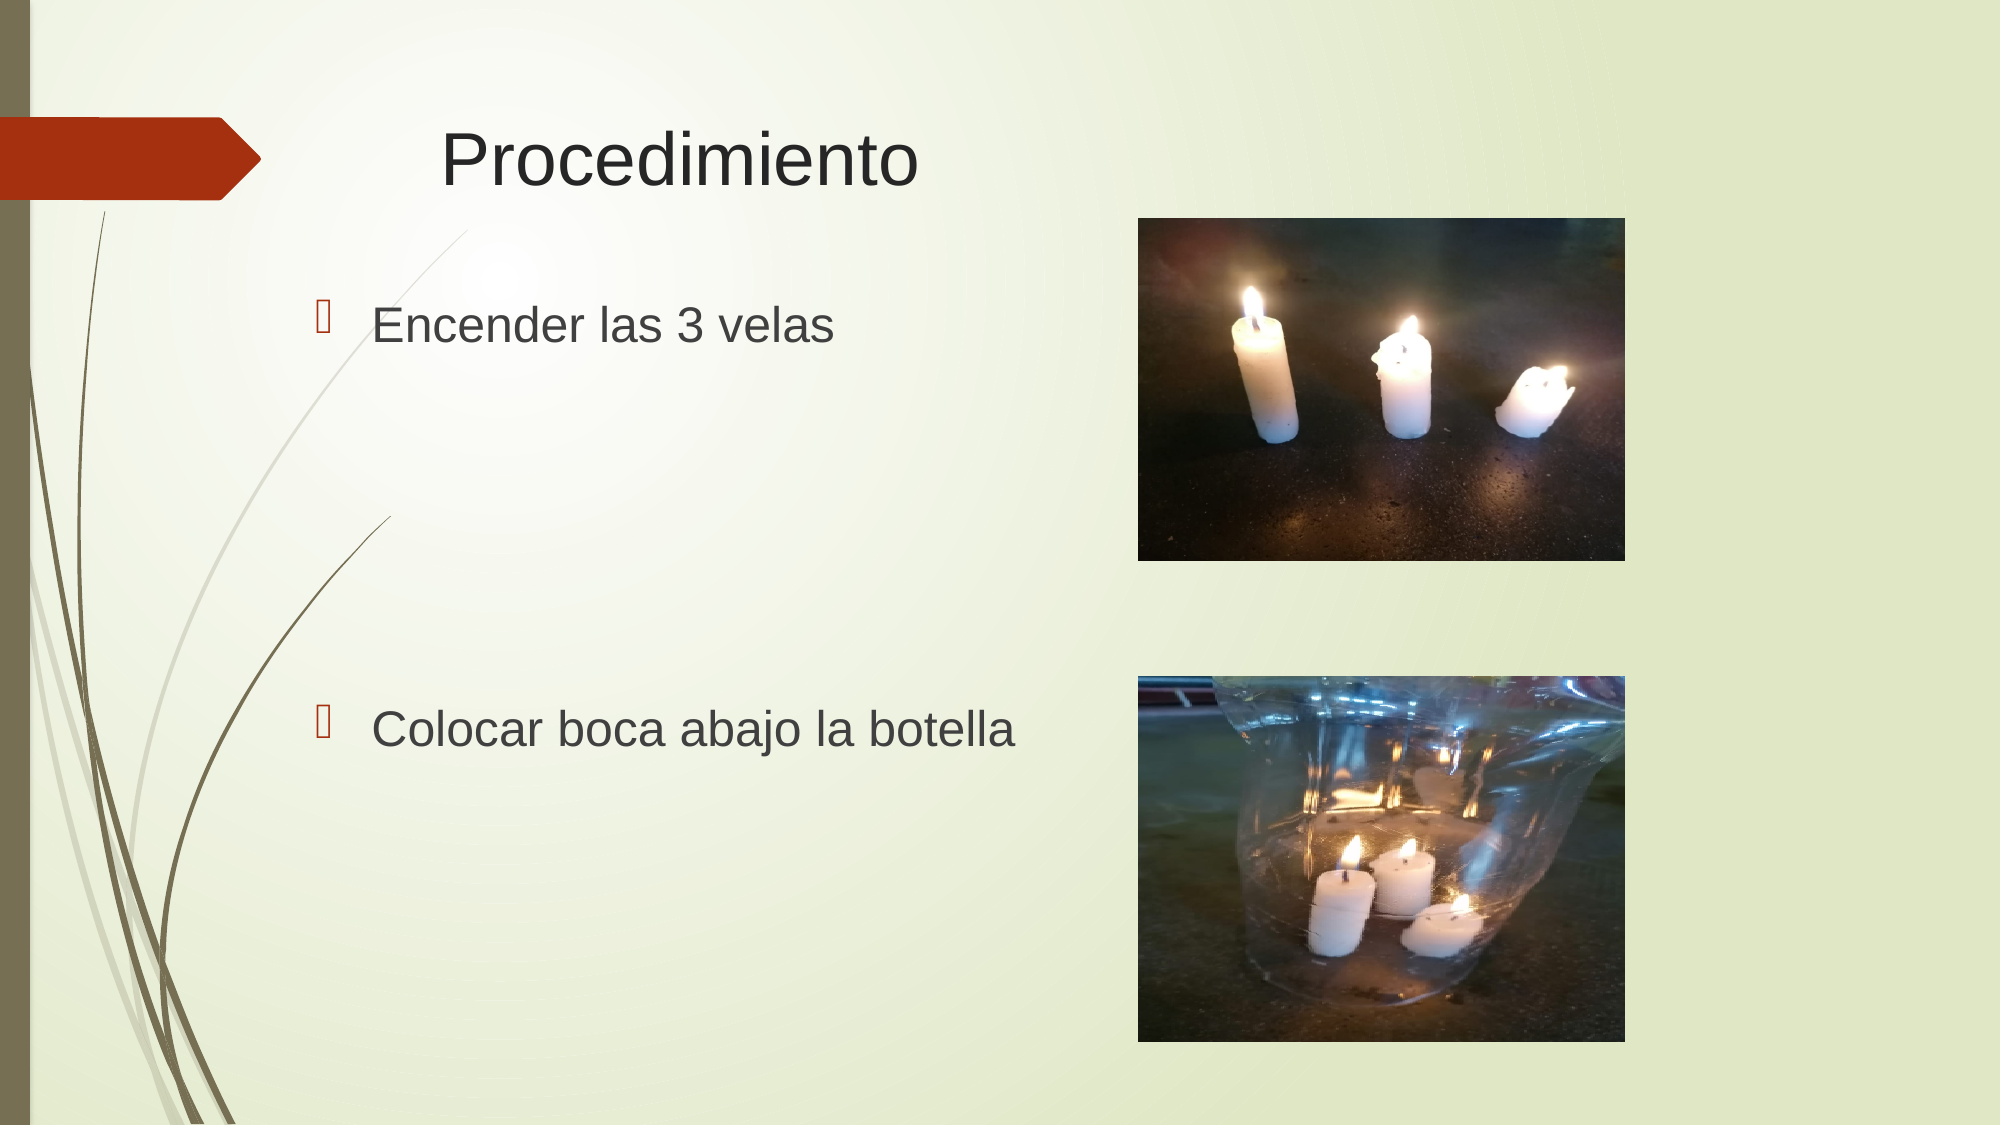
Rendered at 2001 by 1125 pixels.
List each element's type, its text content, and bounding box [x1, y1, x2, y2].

picture [1137, 675, 1625, 1042]
picture [1137, 217, 1625, 561]
title Procedimiento [425, 102, 1888, 313]
list Encender las 3 velas Colocar boca abajo la botella [300, 284, 1763, 905]
